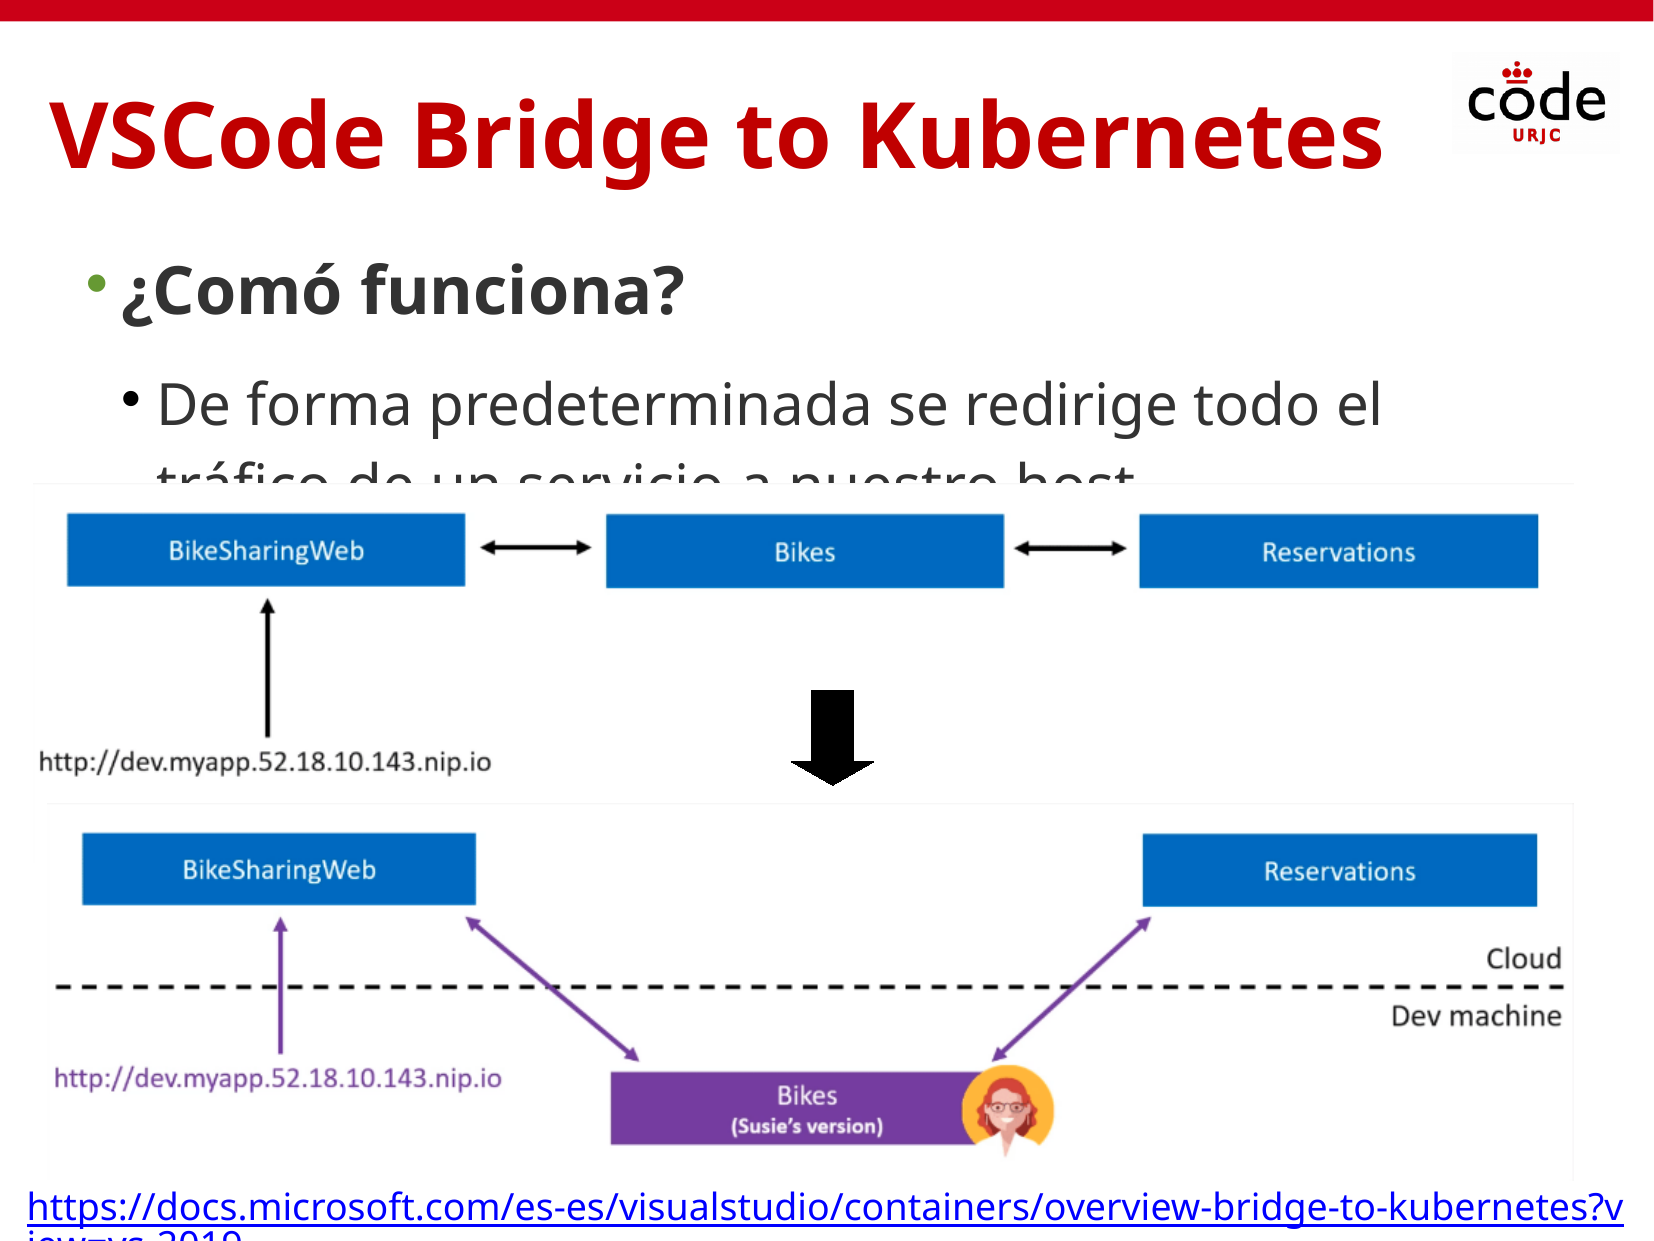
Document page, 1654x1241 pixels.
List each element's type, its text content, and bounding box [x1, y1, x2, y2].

text_box https://docs.microsoft.com/es-es/visualstudio/containers/overview-bridge-to-kubernetes?view=vs-2019 [11, 1175, 1641, 1229]
text_box VSCode Bridge to Kubernetes [34, 62, 1437, 126]
picture [1452, 52, 1620, 154]
text_box ¿Comó funciona? De forma predeterminada se redirige todo el tráfico de un servicio a nuestro host [85, 235, 1574, 482]
picture [33, 482, 1575, 1182]
